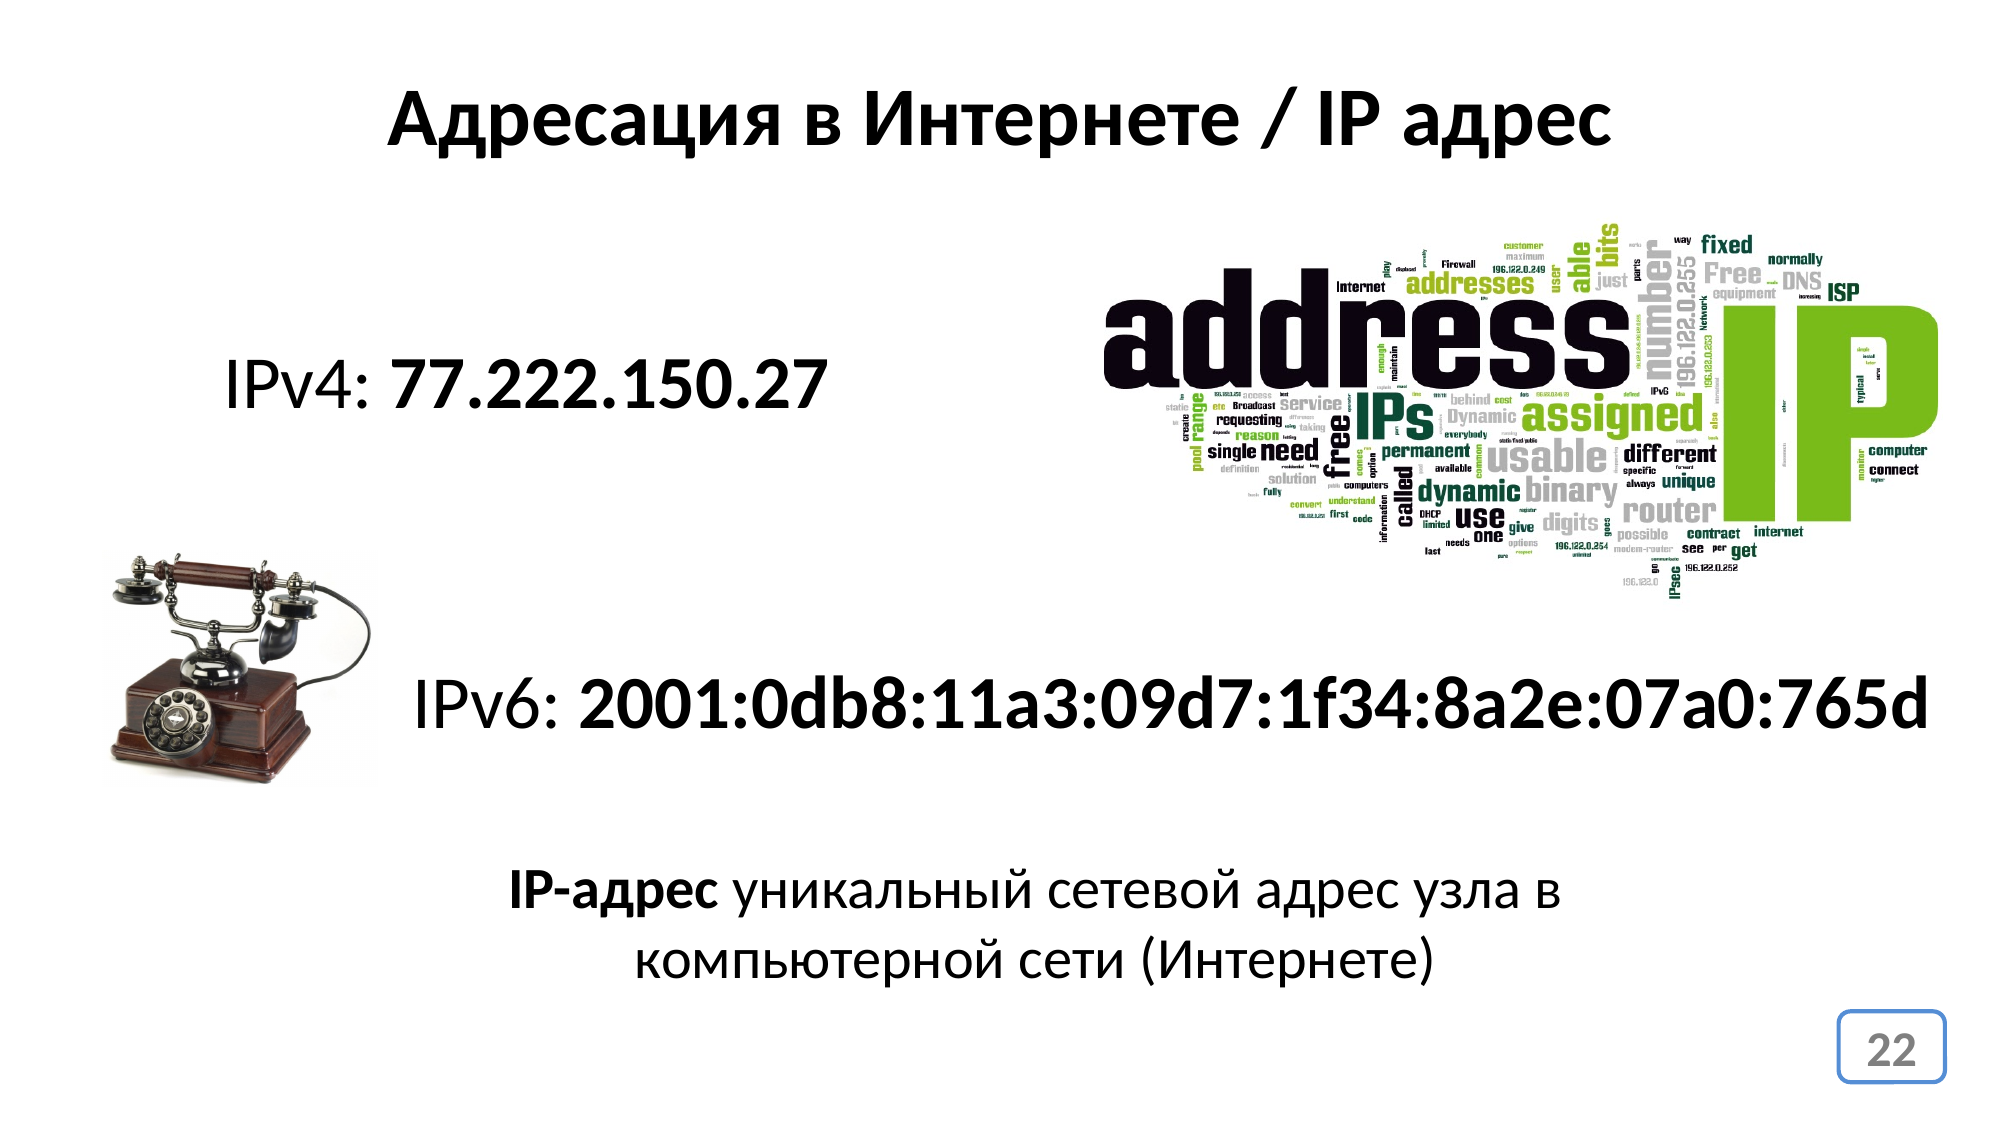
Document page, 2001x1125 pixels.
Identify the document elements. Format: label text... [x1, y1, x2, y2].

slide_number 22 [1836, 1009, 1948, 1085]
text_box IPv4: 77.222.150.27 [208, 326, 1099, 431]
picture [1104, 202, 1943, 622]
text_box IPv6: 2001:0db8:11a3:09d7:1f34:8a2e:07a0:765d [397, 657, 2000, 740]
picture [101, 550, 378, 788]
text_box IP-адрес уникальный сетевой адрес узла в компьютерной сети (Интернете) [468, 843, 1603, 998]
text_box Адресация в Интернете / IP адрес [0, 54, 2000, 170]
